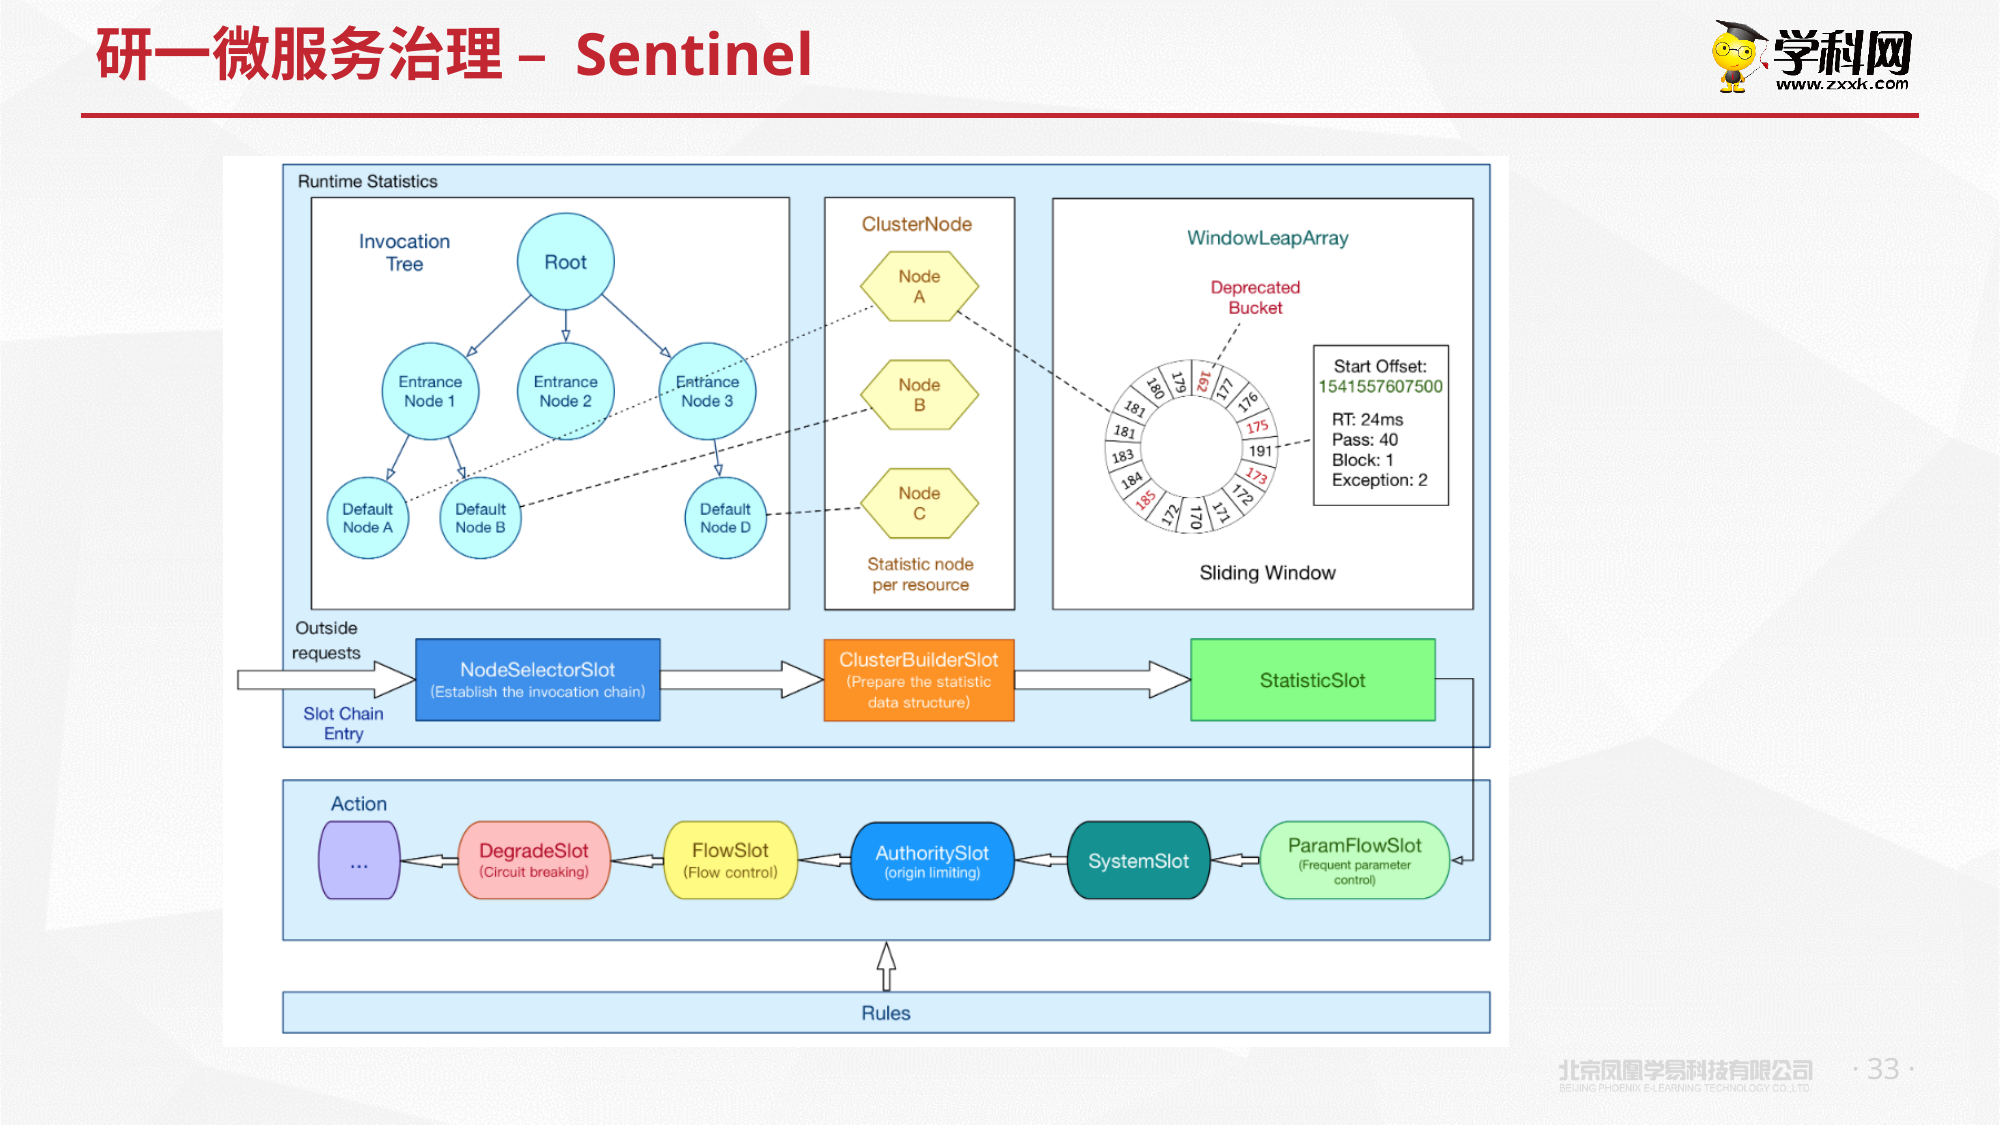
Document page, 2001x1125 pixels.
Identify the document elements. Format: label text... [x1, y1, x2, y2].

text_box [443, 140, 2000, 216]
title 研一微服务治理 – Sentinel [80, 9, 1671, 105]
picture [0, 0, 2000, 1125]
